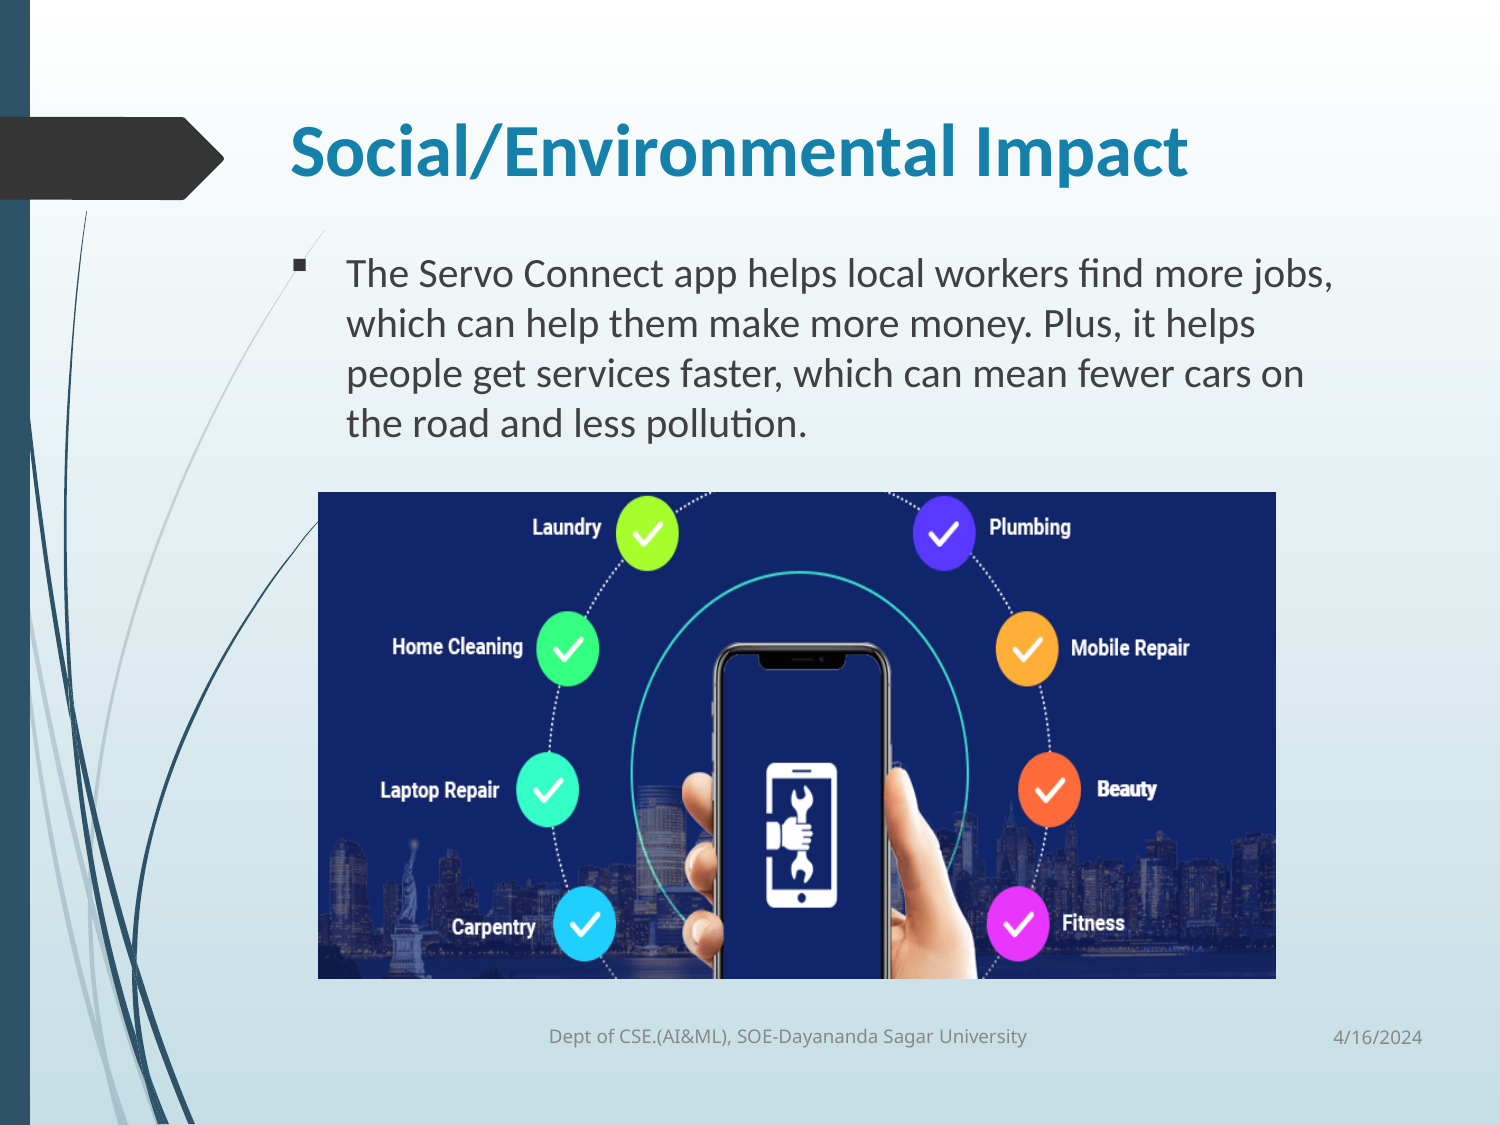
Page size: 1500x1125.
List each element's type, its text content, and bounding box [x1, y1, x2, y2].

list The Servo Connect app helps local workers find more jobs, which can help them make more money. Plus, it helps people get services faster, which can mean fewer cars on the road and less pollution. [275, 237, 1357, 908]
title Social/Environmental Impact [275, 94, 1356, 217]
footer Dept of CSE.(AI&ML), SOE-Dayananda Sagar University [318, 1006, 1257, 1067]
picture [318, 492, 1276, 979]
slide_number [1275, 1006, 1438, 1068]
